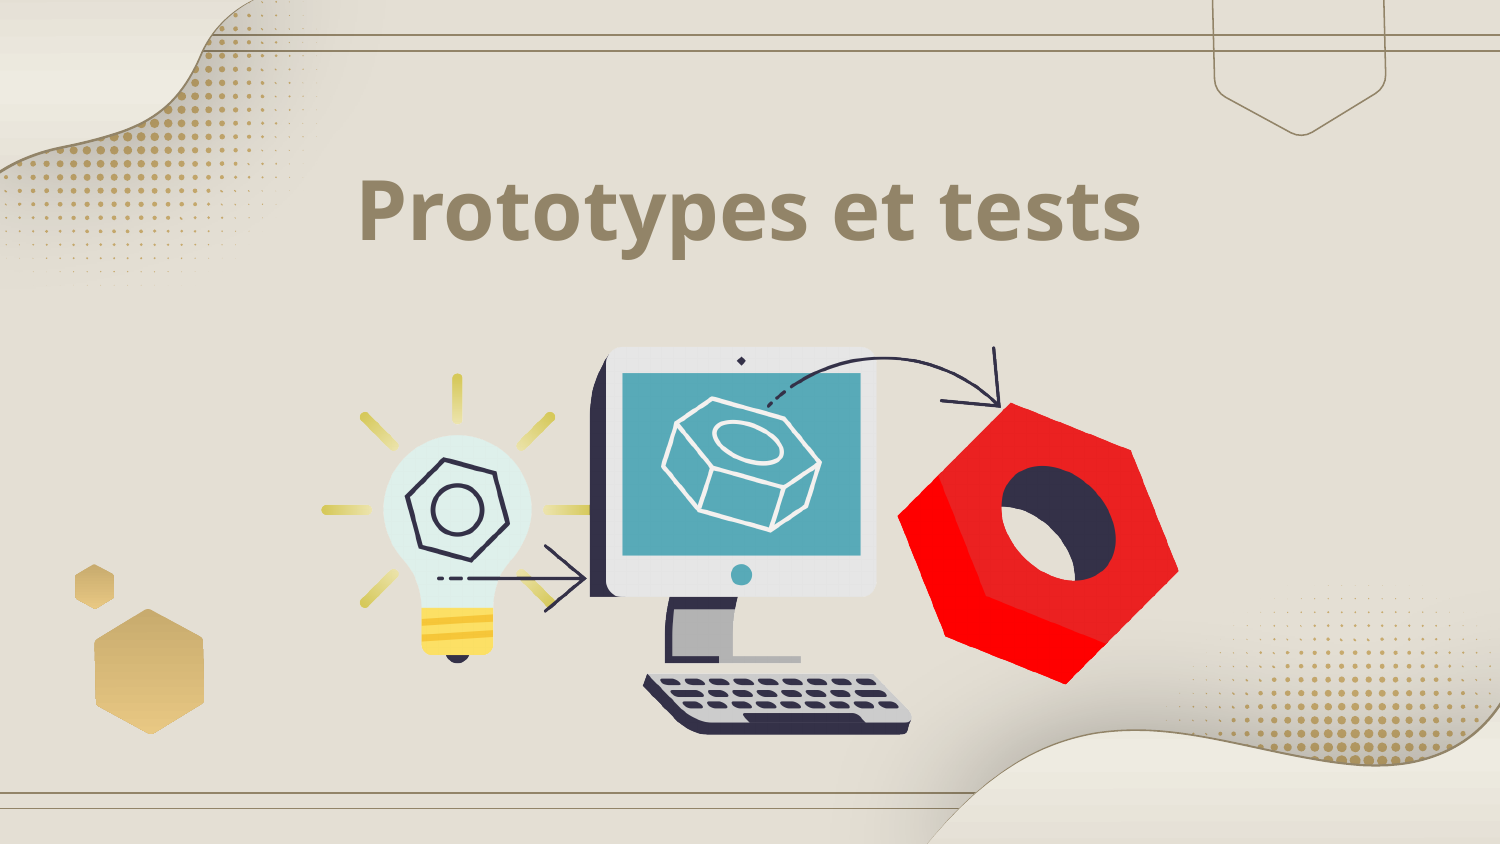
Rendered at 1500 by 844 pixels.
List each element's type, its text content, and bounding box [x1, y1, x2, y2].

picture [320, 345, 1180, 735]
text_box Prototypes et tests [125, 149, 1375, 265]
text_box [75, 564, 115, 609]
text_box [94, 608, 205, 734]
